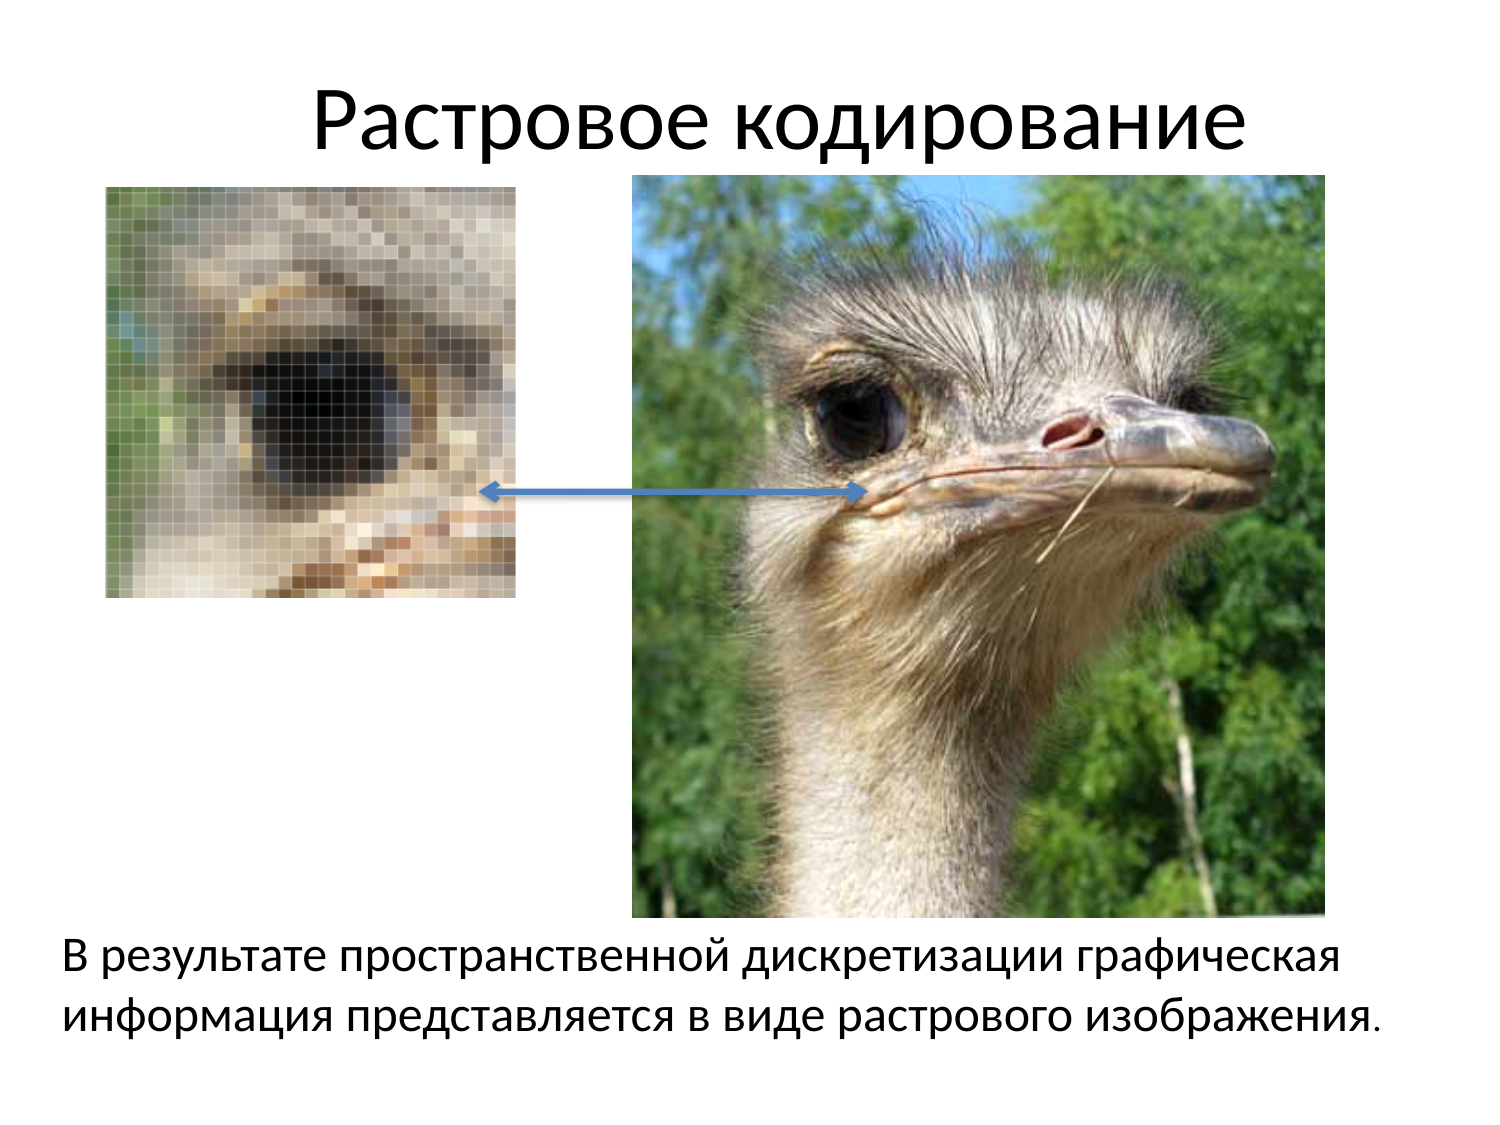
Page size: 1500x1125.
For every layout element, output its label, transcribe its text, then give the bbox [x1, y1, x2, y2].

text_box В результате пространственной дискретизации графическая информация представляется в виде растрового изображения. [46, 913, 1470, 1049]
picture [105, 187, 516, 598]
text_box Растровое кодирование [105, 0, 1456, 225]
picture [632, 175, 1325, 918]
